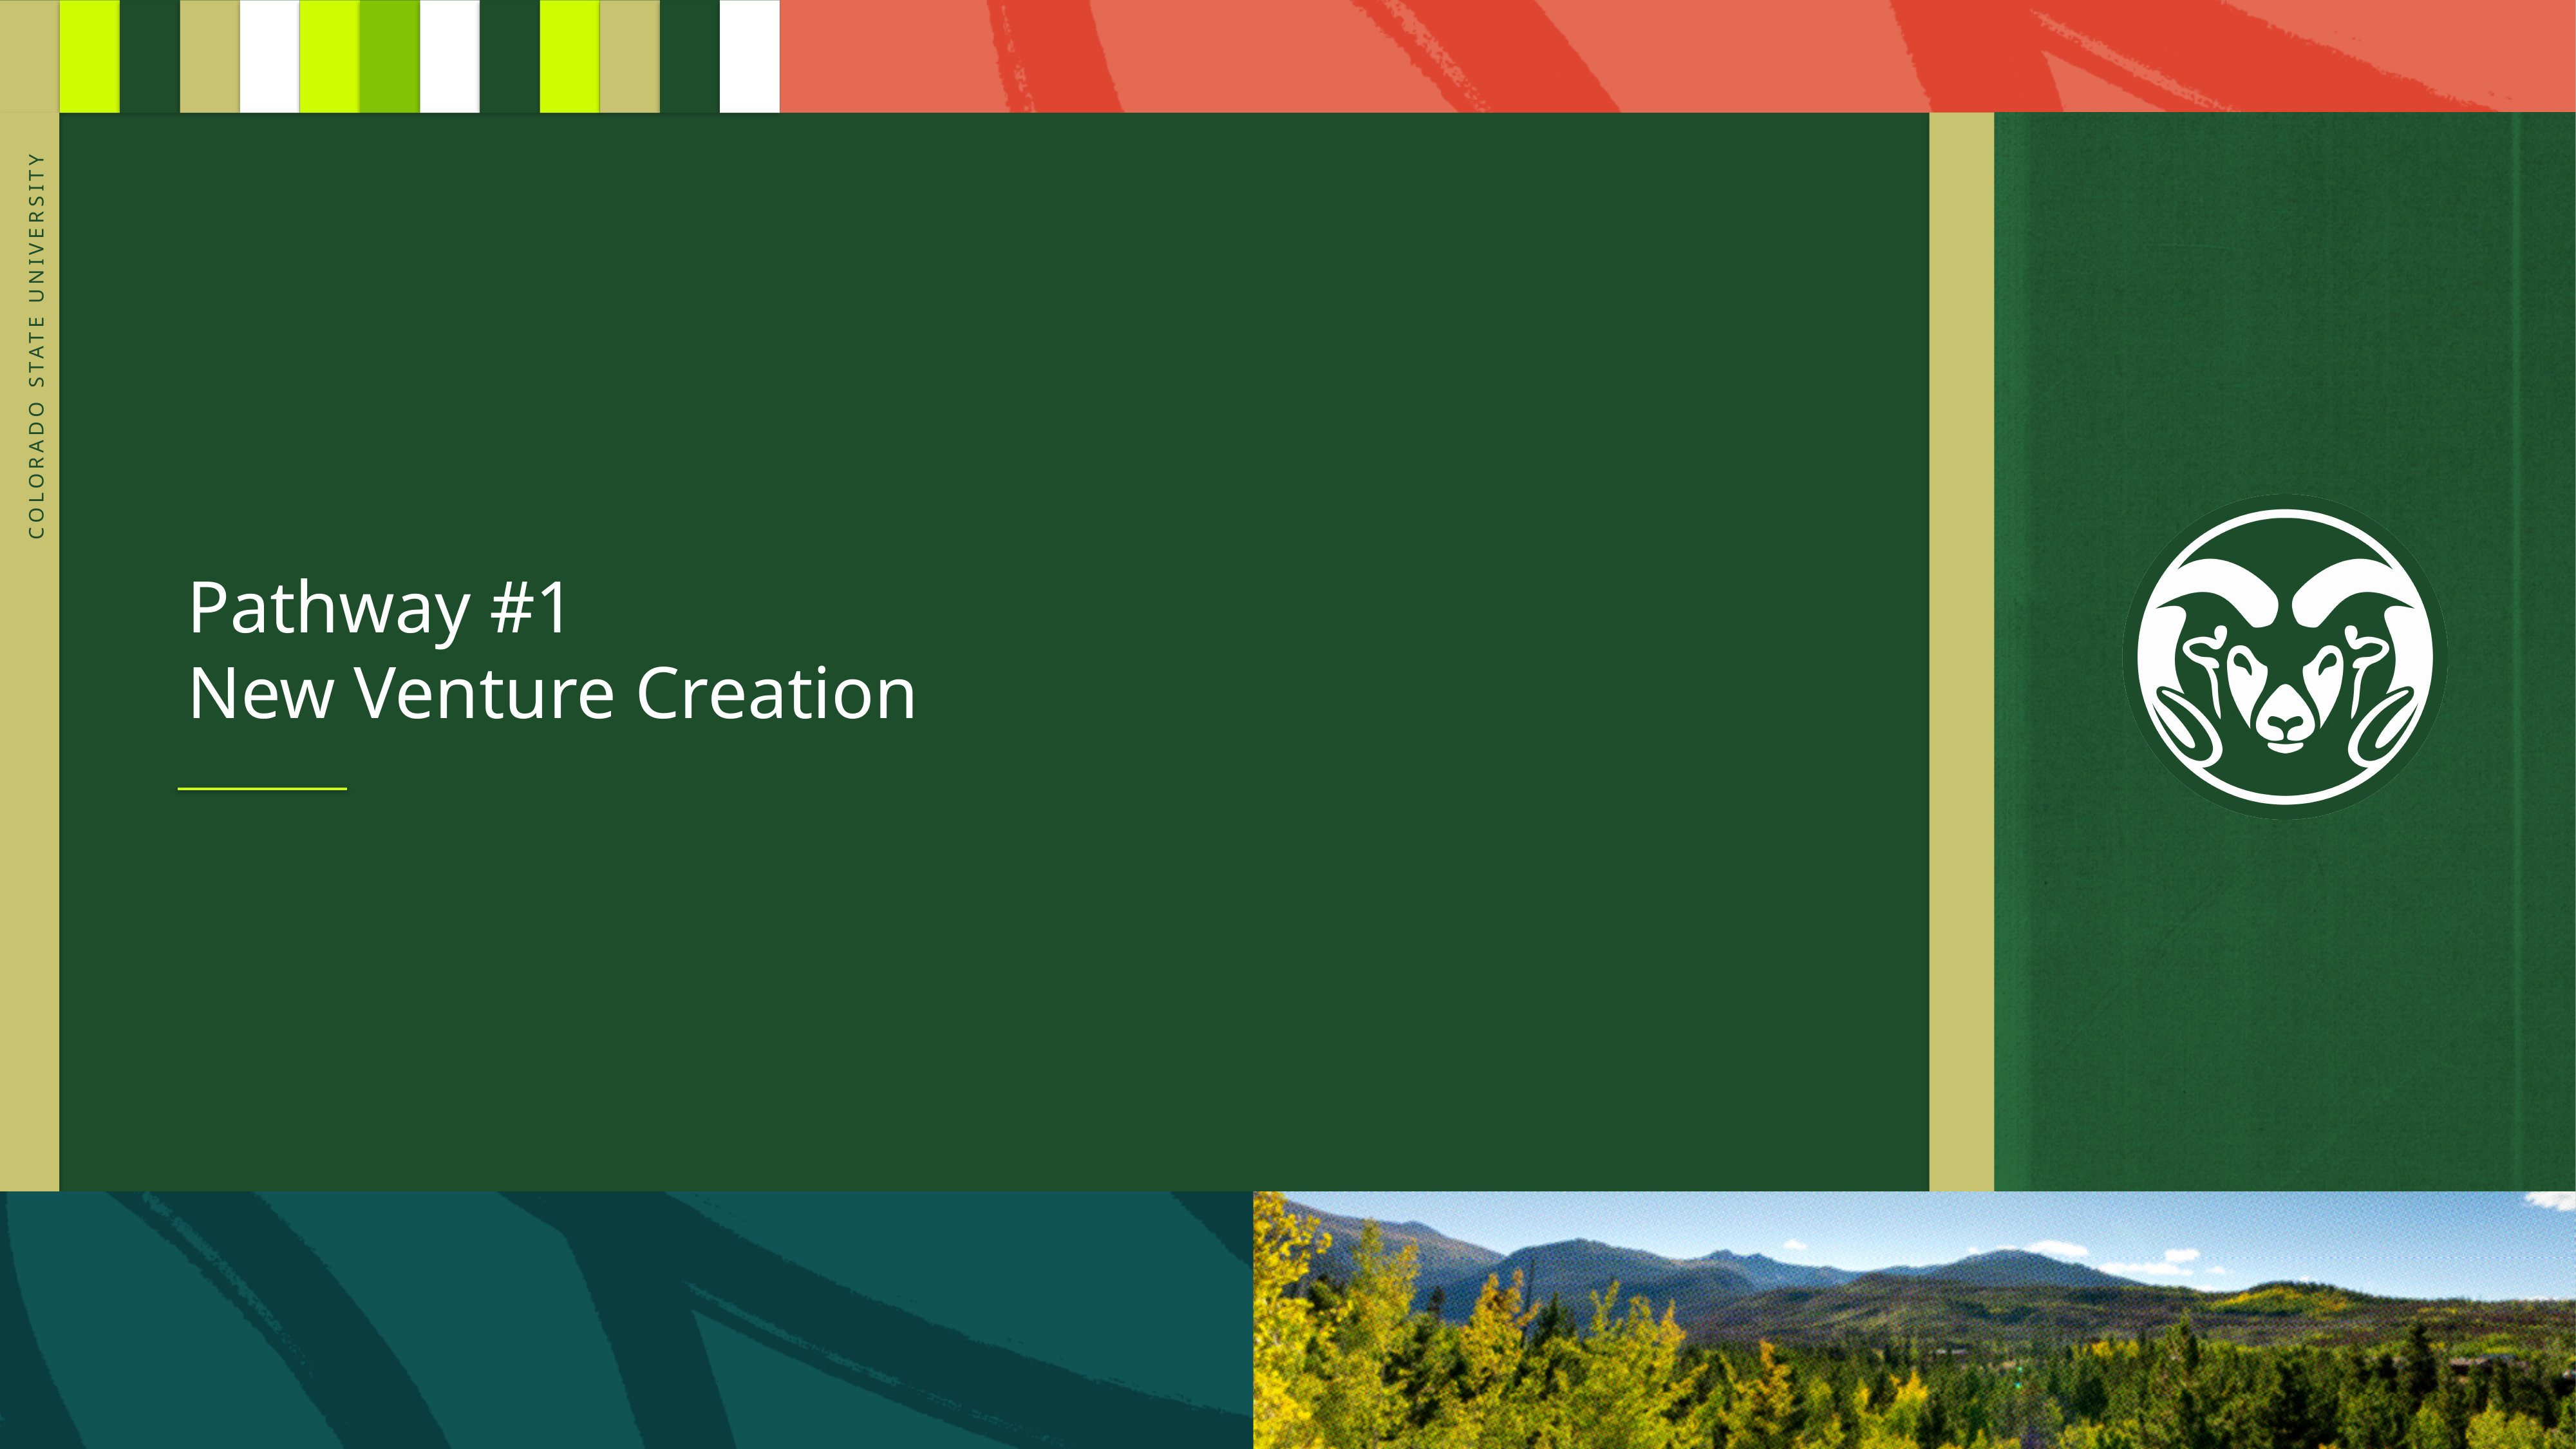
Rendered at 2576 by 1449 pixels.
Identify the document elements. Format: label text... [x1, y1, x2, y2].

picture [0, 0, 2576, 1449]
title Pathway #1 New Venture Creation [177, 550, 1801, 743]
